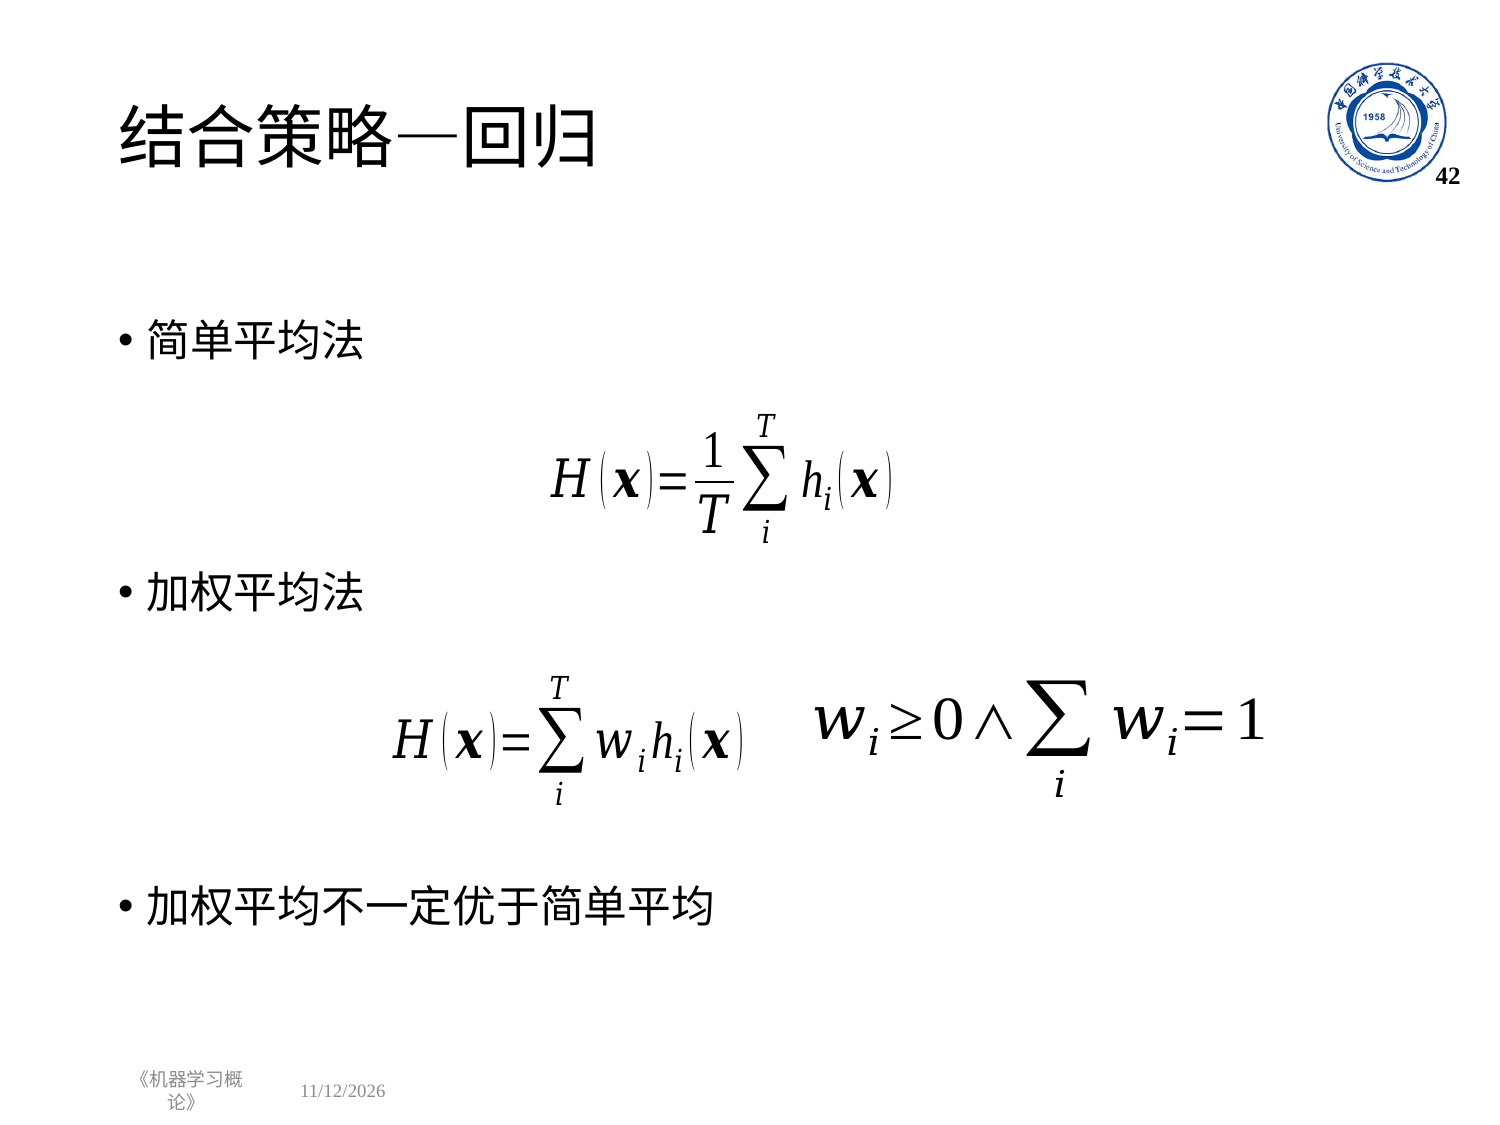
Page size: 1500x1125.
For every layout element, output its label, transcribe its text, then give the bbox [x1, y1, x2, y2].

picture [1397, 59, 1450, 144]
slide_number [285, 1068, 422, 1113]
list 简单平均法 加权平均法 加权平均不一定优于简单平均 [103, 243, 1397, 1053]
slide_number 42 [1372, 144, 1476, 205]
title 结合策略—回归 [103, 59, 1397, 221]
footer 《机器学习概论》 [104, 1068, 270, 1113]
